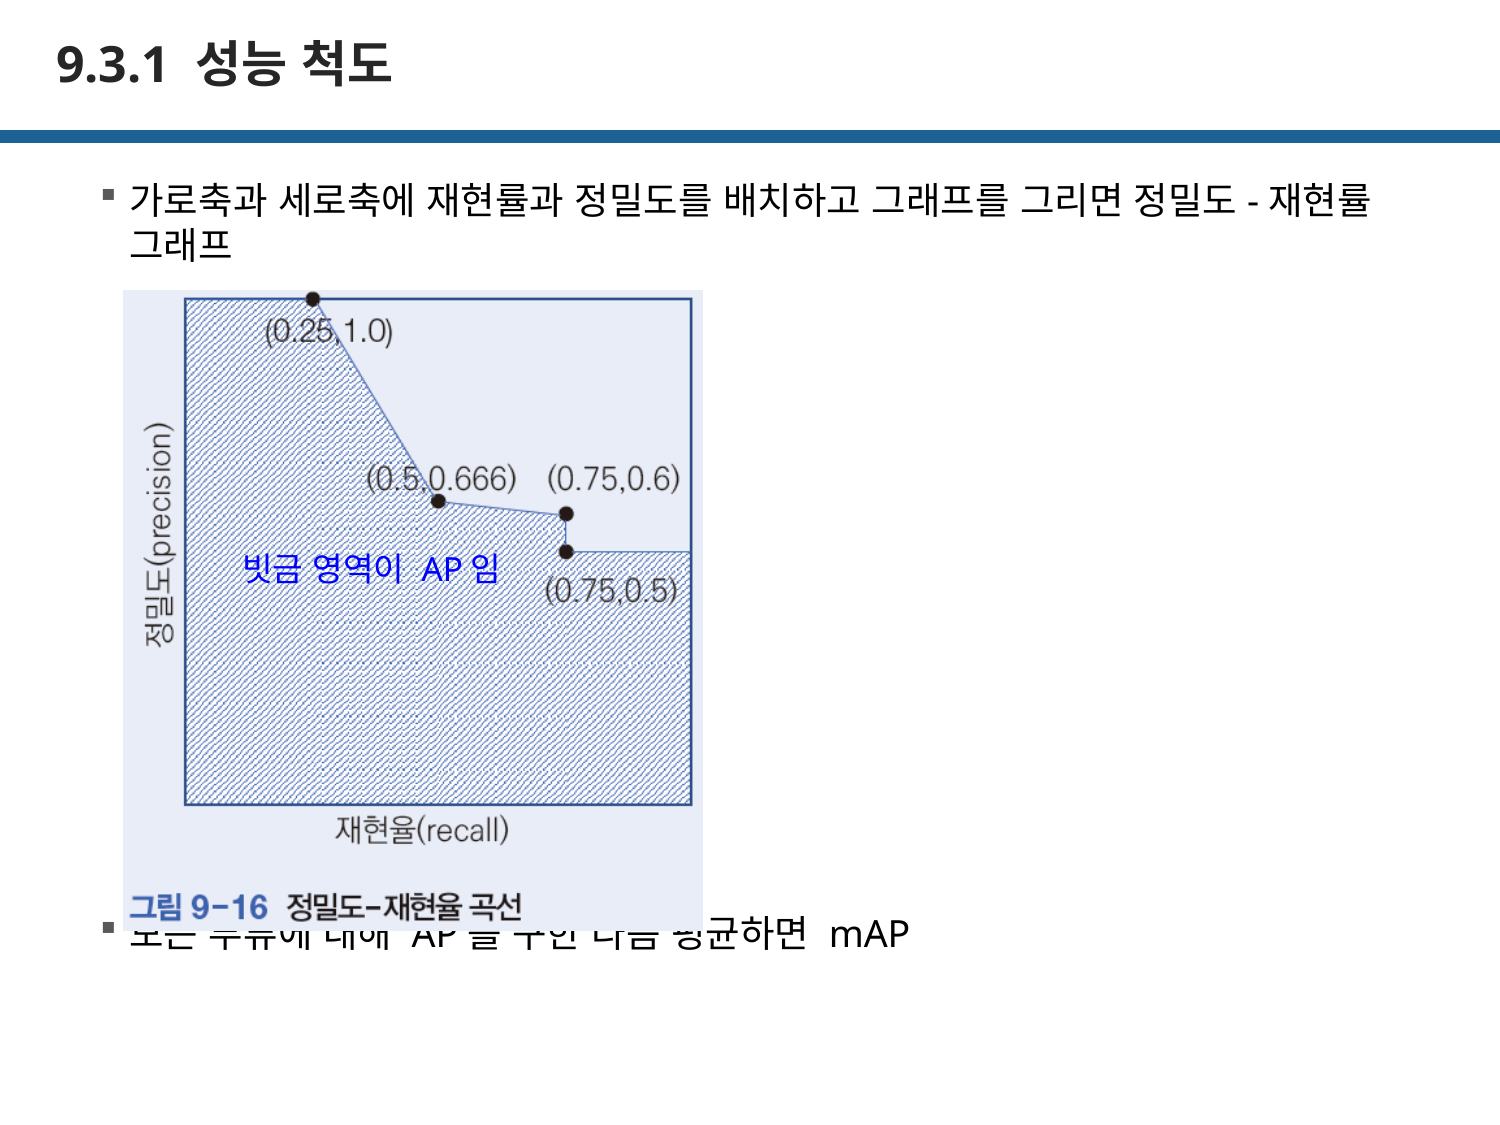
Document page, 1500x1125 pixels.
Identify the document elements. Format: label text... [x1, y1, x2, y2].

list 가로축과 세로축에 재현률과 정밀도를 배치하고 그래프를 그리면 정밀도-재현률 그래프 모든 부류에 대해 AP를 구한 다음 평균하면 mAP [41, 169, 1459, 1067]
title 9.3.1 성능 척도 [41, 17, 1282, 108]
picture [123, 290, 703, 931]
